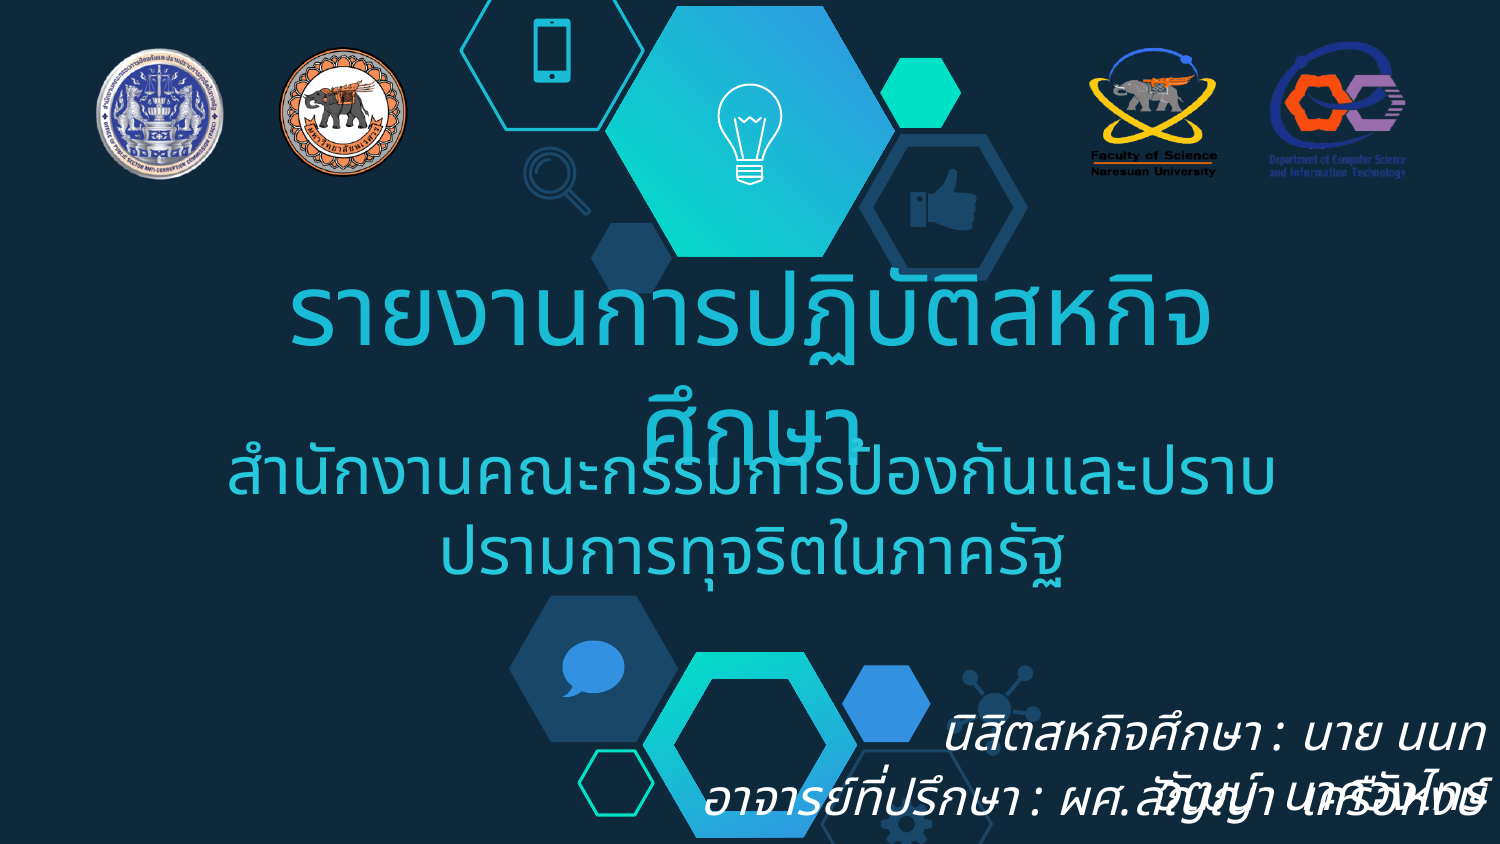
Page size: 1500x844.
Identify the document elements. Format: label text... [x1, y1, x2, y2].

text_box สำนักงานคณะกรรมการป้องกันและปราบปรามการทุจริตในภาครัฐ [168, 413, 1337, 604]
picture [90, 42, 229, 185]
title รายงานการปฏิบัติสหกิจศึกษา [168, 270, 1337, 413]
text_box นิสิตสหกิจศึกษา : นาย นนทวัฒน์ นาควังไทร [832, 692, 1500, 757]
picture [1084, 42, 1223, 181]
picture [273, 42, 412, 181]
picture [1267, 41, 1406, 182]
text_box อาจารย์ที่ปรึกษา : ผศ.สัญญา เครือหงษ์ [631, 757, 1500, 833]
